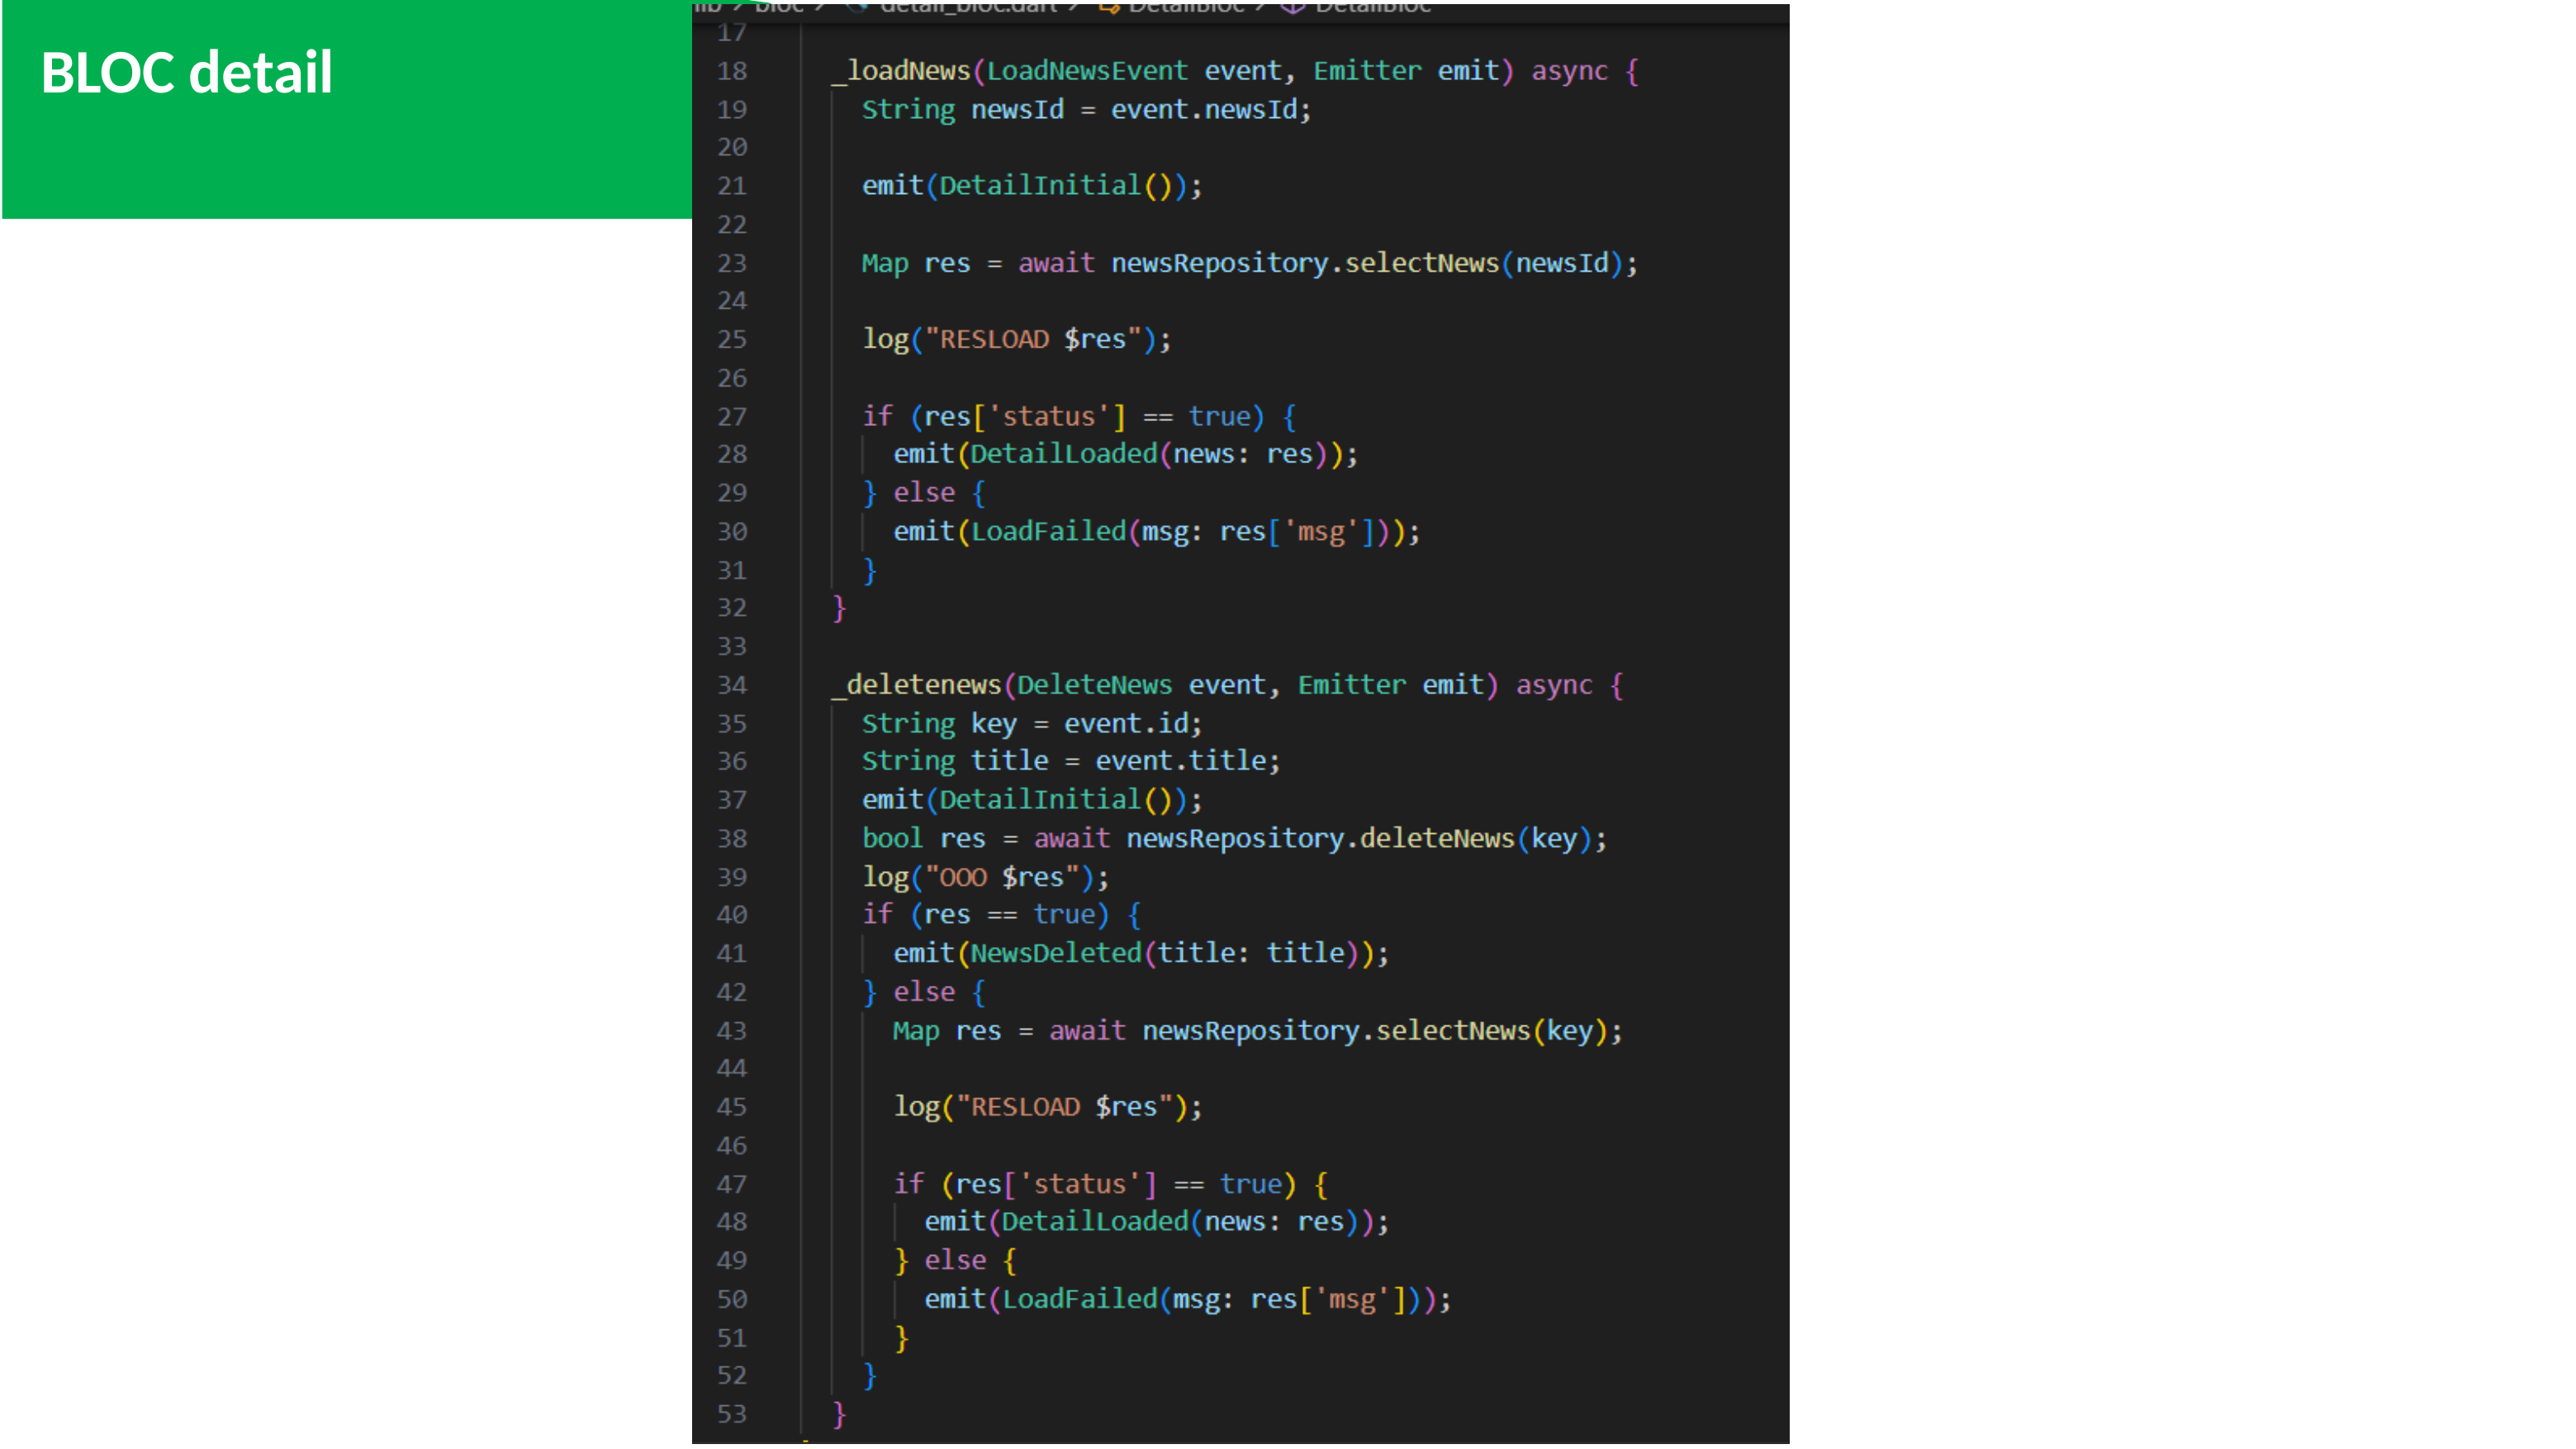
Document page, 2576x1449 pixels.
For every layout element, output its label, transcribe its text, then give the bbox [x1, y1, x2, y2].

picture [692, 4, 1790, 1444]
text_box [2, 0, 772, 220]
text_box BLOC detail [39, 29, 692, 106]
